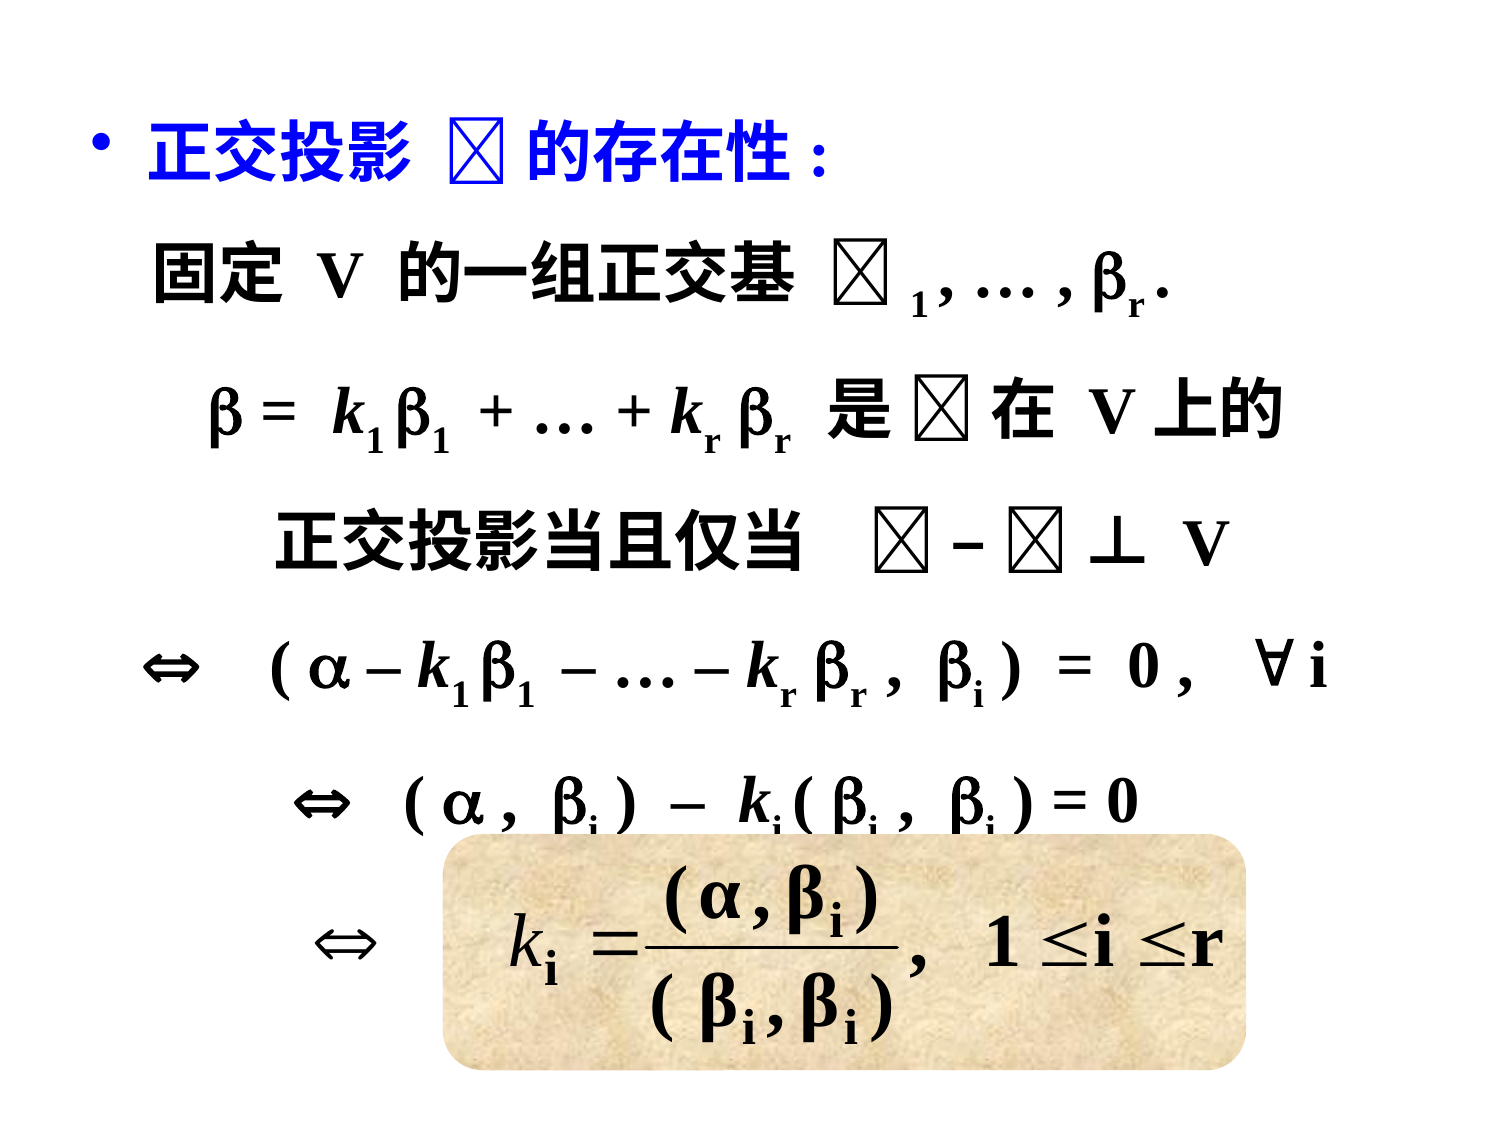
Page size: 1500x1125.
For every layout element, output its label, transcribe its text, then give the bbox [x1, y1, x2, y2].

list 正交投影  的存在性: 固定 V 的一组正交基 1 , … , r .  = k1 1 + … + kr r 是  在 V上的 正交投影当且仅当  –  ⊥ V  (  – k1 1 – … – kr r , i ) = 0 ,  i  (  , i ) – ki ( i , i ) = 0 [75, 78, 1425, 1005]
text_box [456, 833, 1233, 844]
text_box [277, 845, 1242, 1062]
